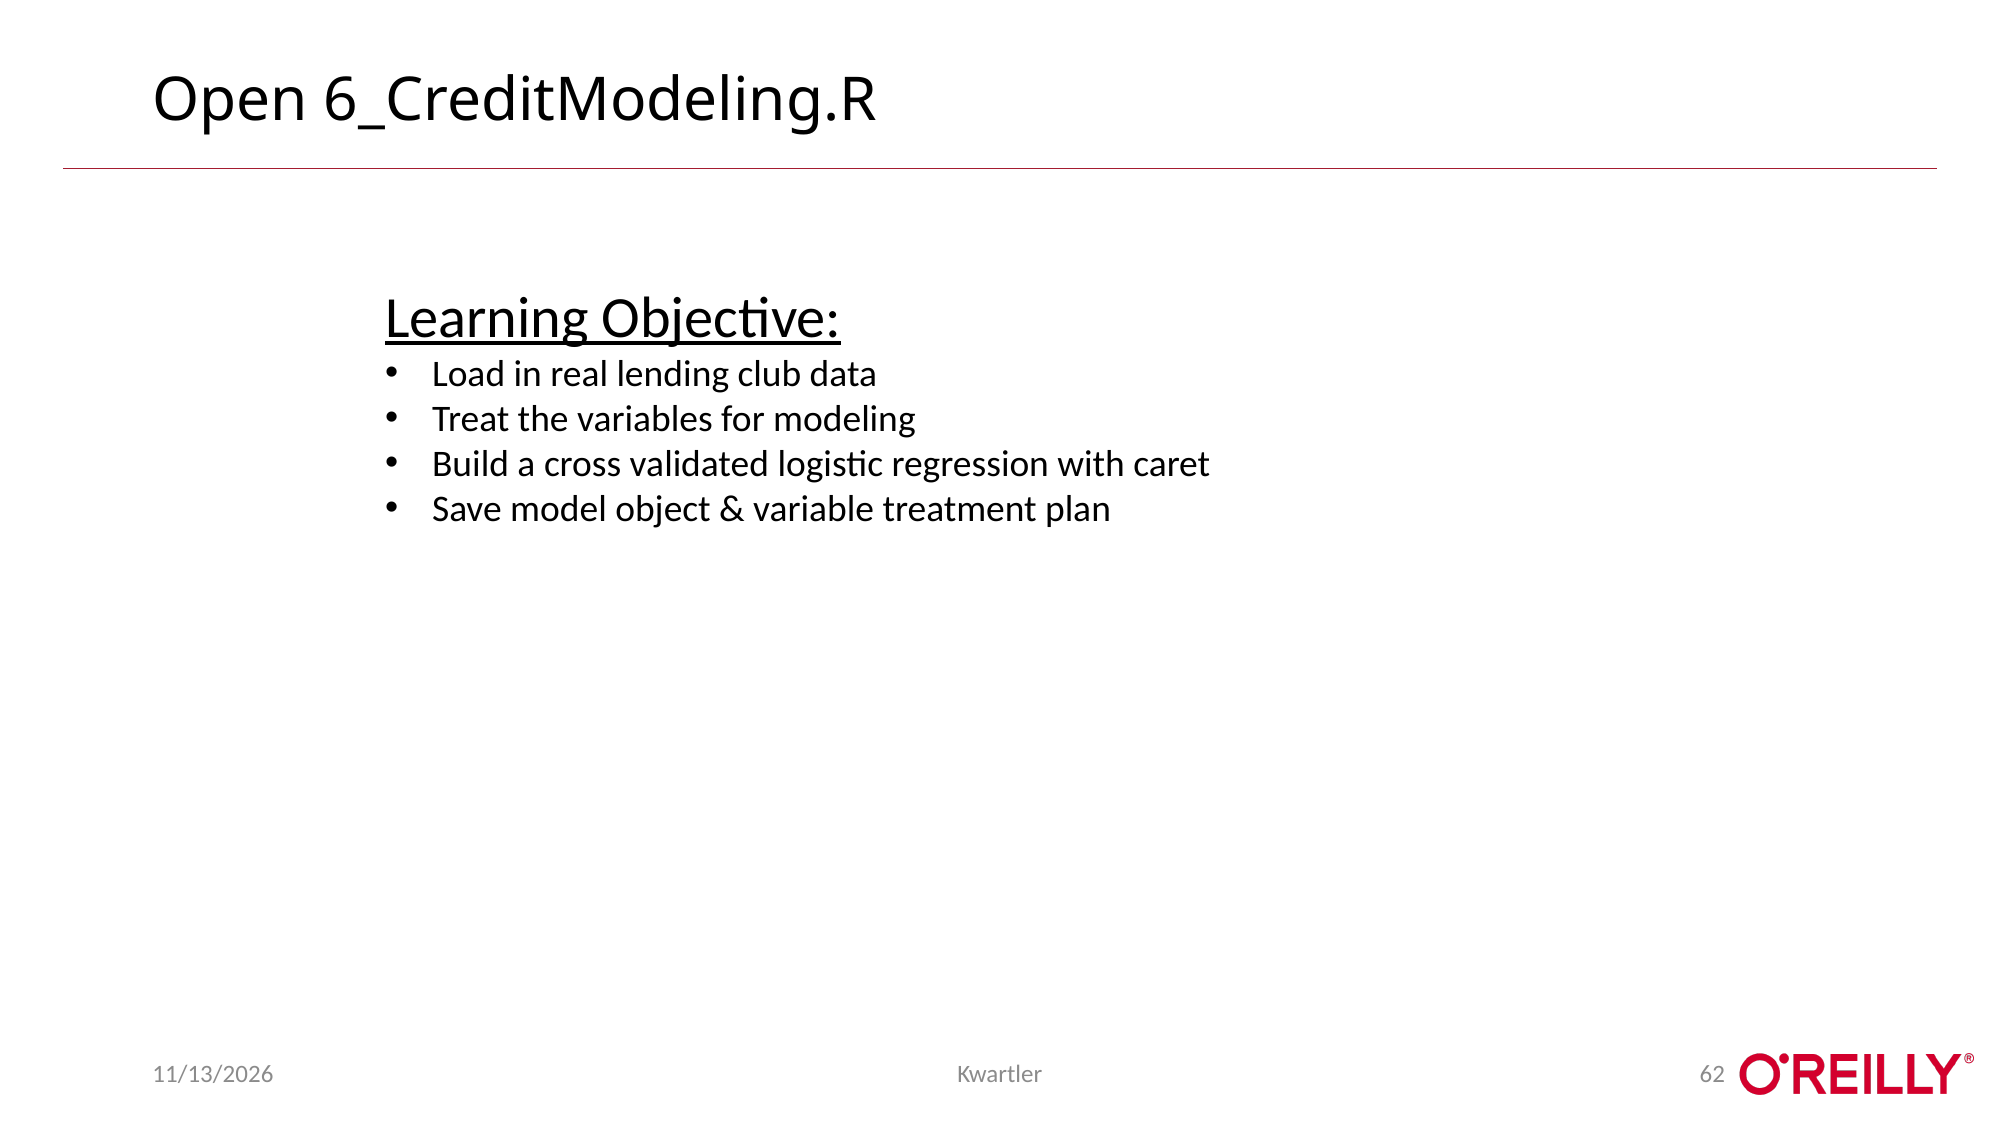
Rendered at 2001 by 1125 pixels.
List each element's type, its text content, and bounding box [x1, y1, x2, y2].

text_box Learning Objective: Load in real lending club data Treat the variables for modeling Build a cross validated logistic regression with caret Save model object & variable treatment plan [370, 271, 1227, 537]
footer Kwartler [662, 1042, 1338, 1103]
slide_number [137, 1042, 588, 1103]
picture [1741, 1050, 1975, 1096]
title Open 6_CreditModeling.R [137, 59, 1863, 142]
text_box 62 [1412, 1042, 1741, 1103]
